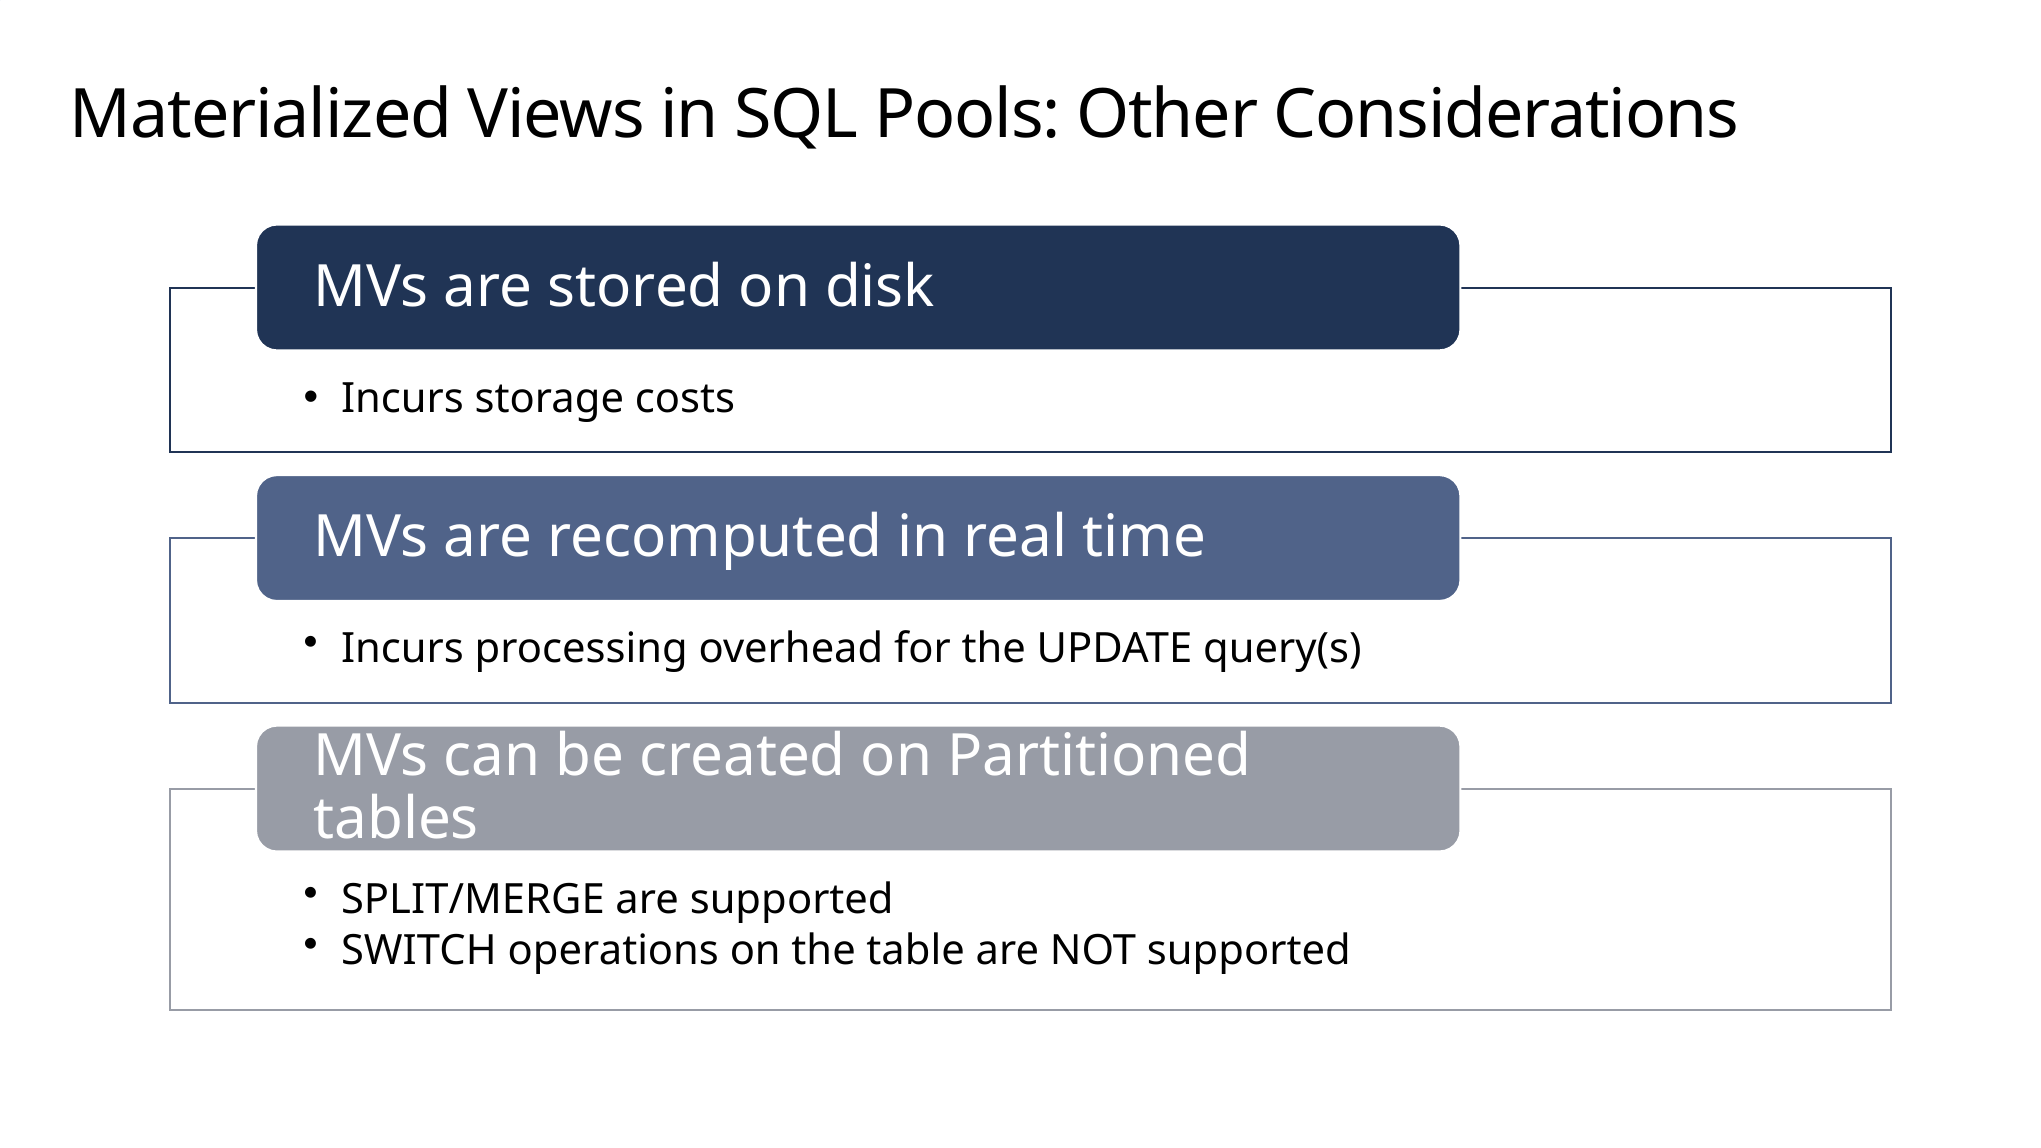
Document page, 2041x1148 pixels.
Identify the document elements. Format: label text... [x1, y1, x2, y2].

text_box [170, 223, 1891, 1012]
title Materialized Views in SQL Pools: Other Considerations [70, 73, 1891, 151]
